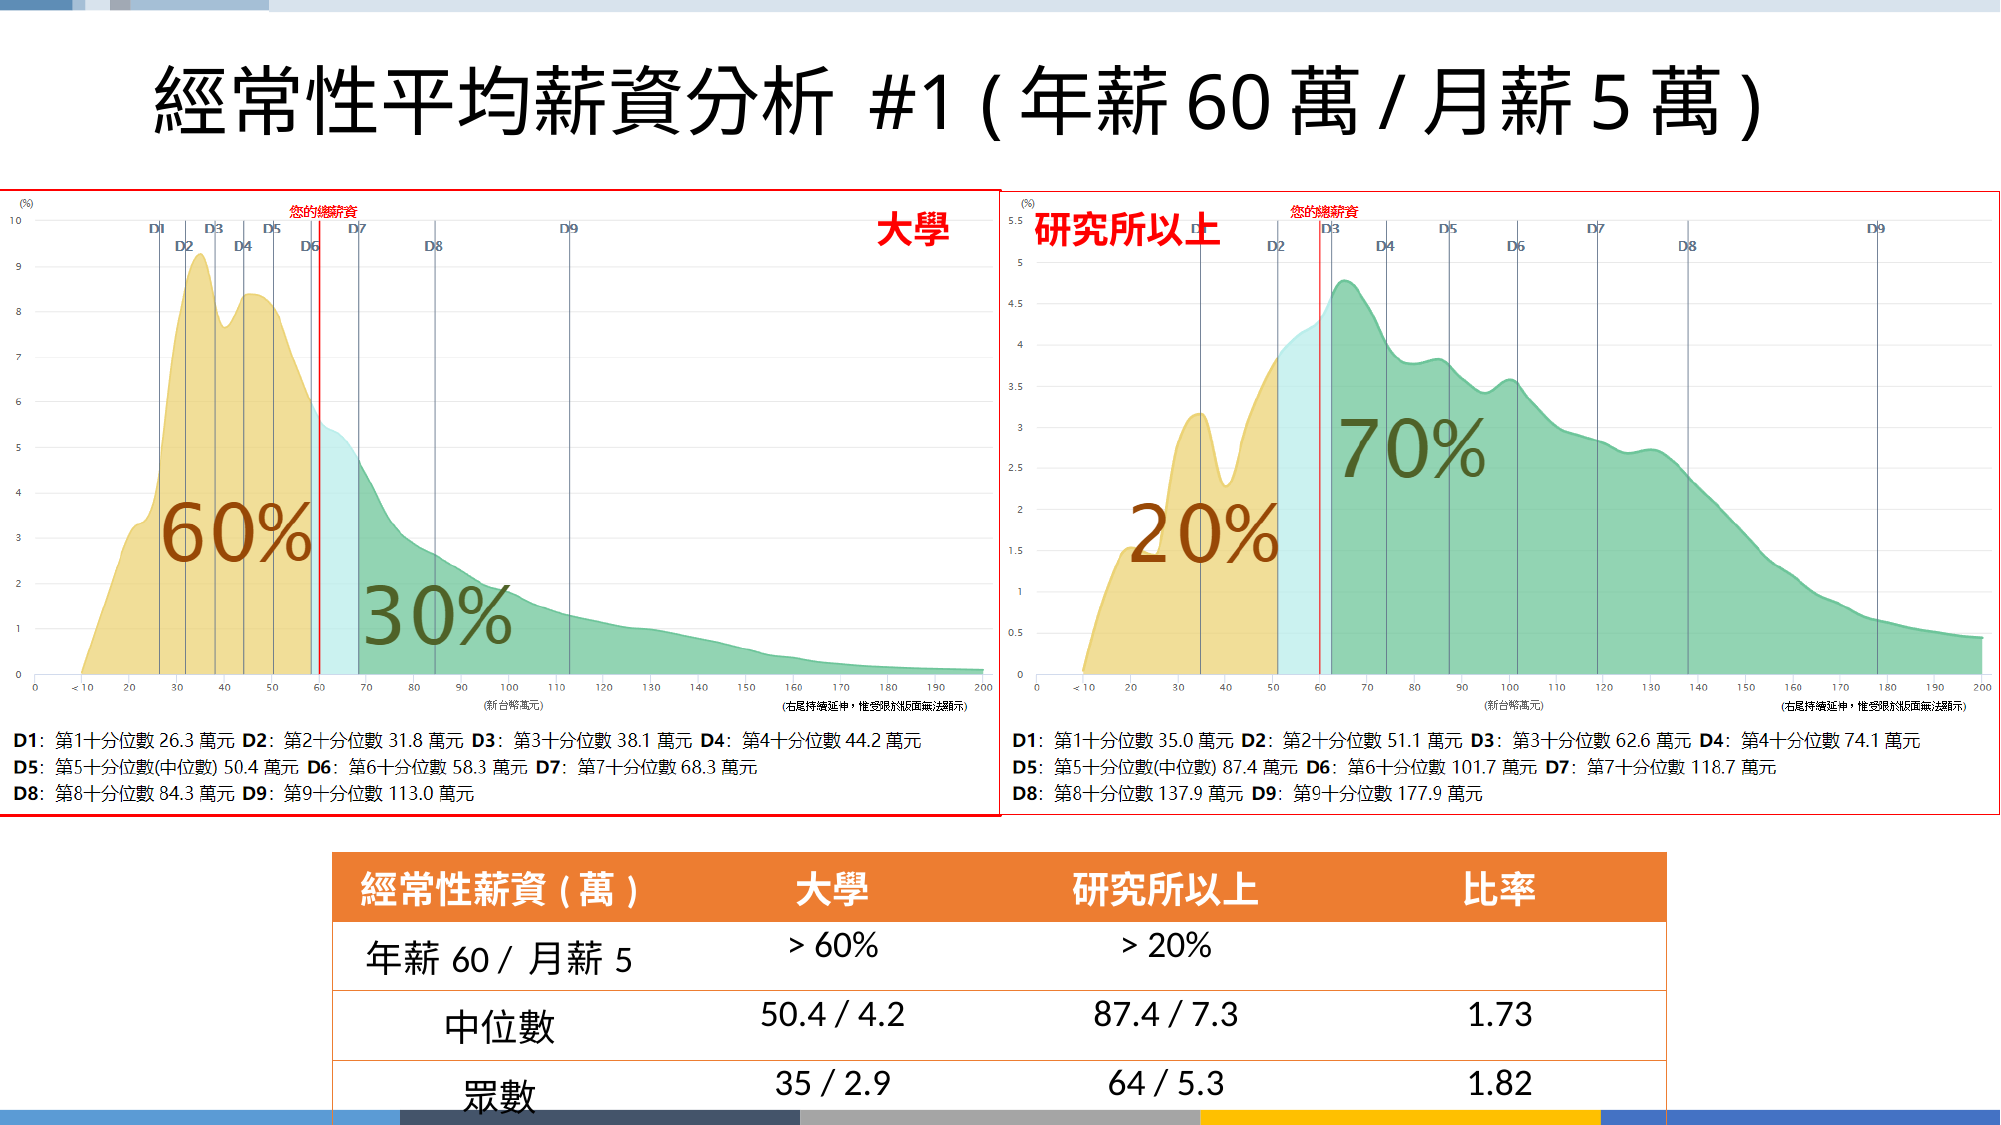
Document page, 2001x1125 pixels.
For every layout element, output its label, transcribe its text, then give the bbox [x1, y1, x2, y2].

table_cell 1.82 [1333, 1061, 1666, 1125]
table_cell > 20% [999, 922, 1333, 990]
table_header 大學 [666, 853, 999, 921]
table_cell [1333, 922, 1666, 990]
table_cell > 60% [666, 922, 999, 990]
table_header 研究所以上 [999, 853, 1333, 921]
table_cell 35 / 2.9 [666, 1061, 999, 1125]
table_cell 64 / 5.3 [999, 1061, 1333, 1125]
table_cell 眾數 [333, 1061, 666, 1125]
table_cell 50.4 / 4.2 [666, 991, 999, 1060]
table_cell 年薪60 / 月薪5 [333, 922, 666, 990]
table_header 經常性薪資(萬) [333, 853, 666, 921]
picture [0, 191, 2000, 815]
title 經常性平均薪資分析 #1 (年薪60萬/月薪5萬) [137, 19, 1863, 191]
table_cell 中位數 [333, 991, 666, 1060]
table_cell 1.73 [1333, 991, 1666, 1060]
table_header 比率 [1333, 853, 1666, 921]
table_cell 87.4 / 7.3 [999, 991, 1333, 1060]
